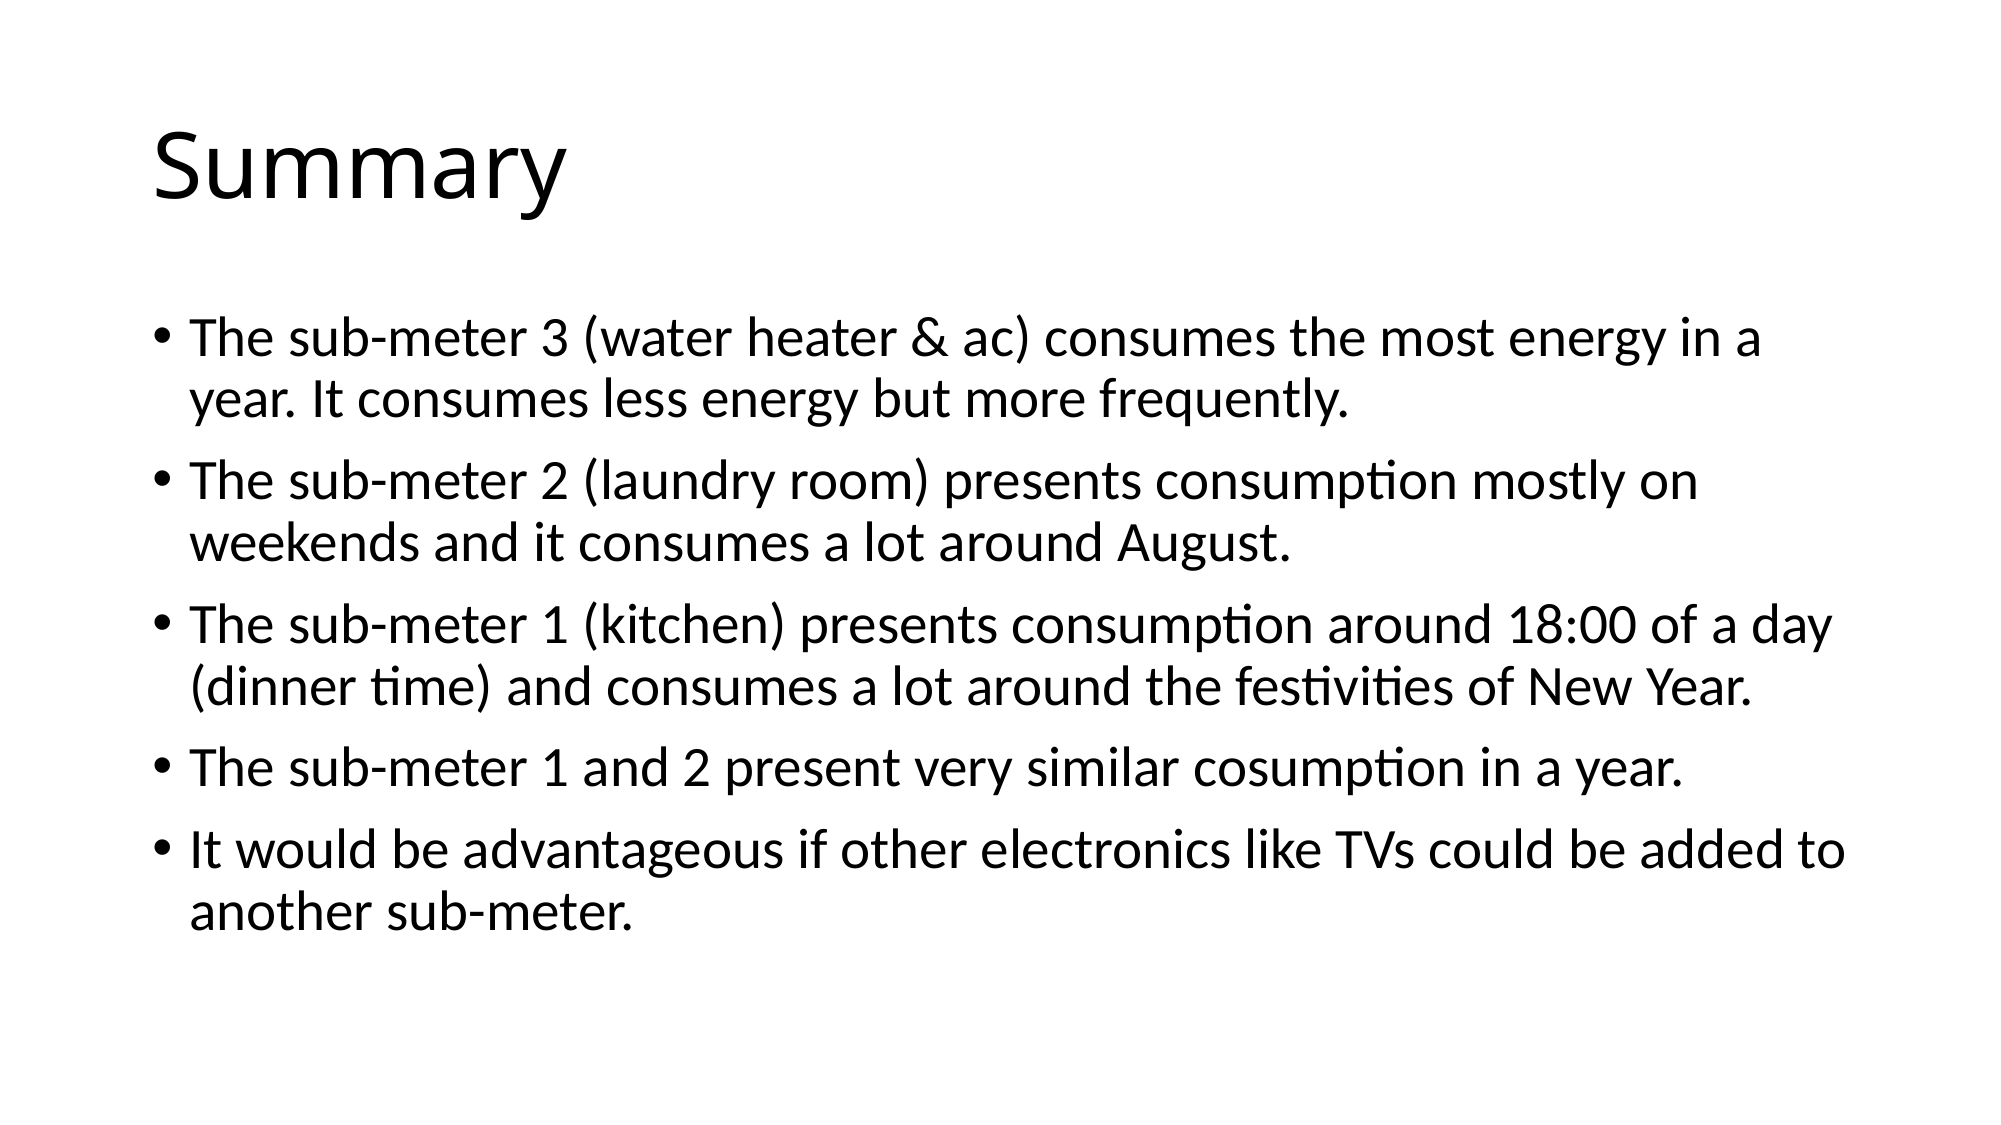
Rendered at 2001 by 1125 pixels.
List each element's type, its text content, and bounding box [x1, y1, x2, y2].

list The sub-meter 3 (water heater & ac) consumes the most energy in a year. It consumes less energy but more frequently. The sub-meter 2 (laundry room) presents consumption mostly on weekends and it consumes a lot around August. The sub-meter 1 (kitchen) presents consumption around 18:00 of a day (dinner time) and consumes a lot around the festivities of New Year. The sub-meter 1 and 2 present very similar cosumption in a year. It would be advantageous if other electronics like TVs could be added to another sub-meter. [137, 299, 1863, 1014]
title Summary [137, 59, 1863, 278]
